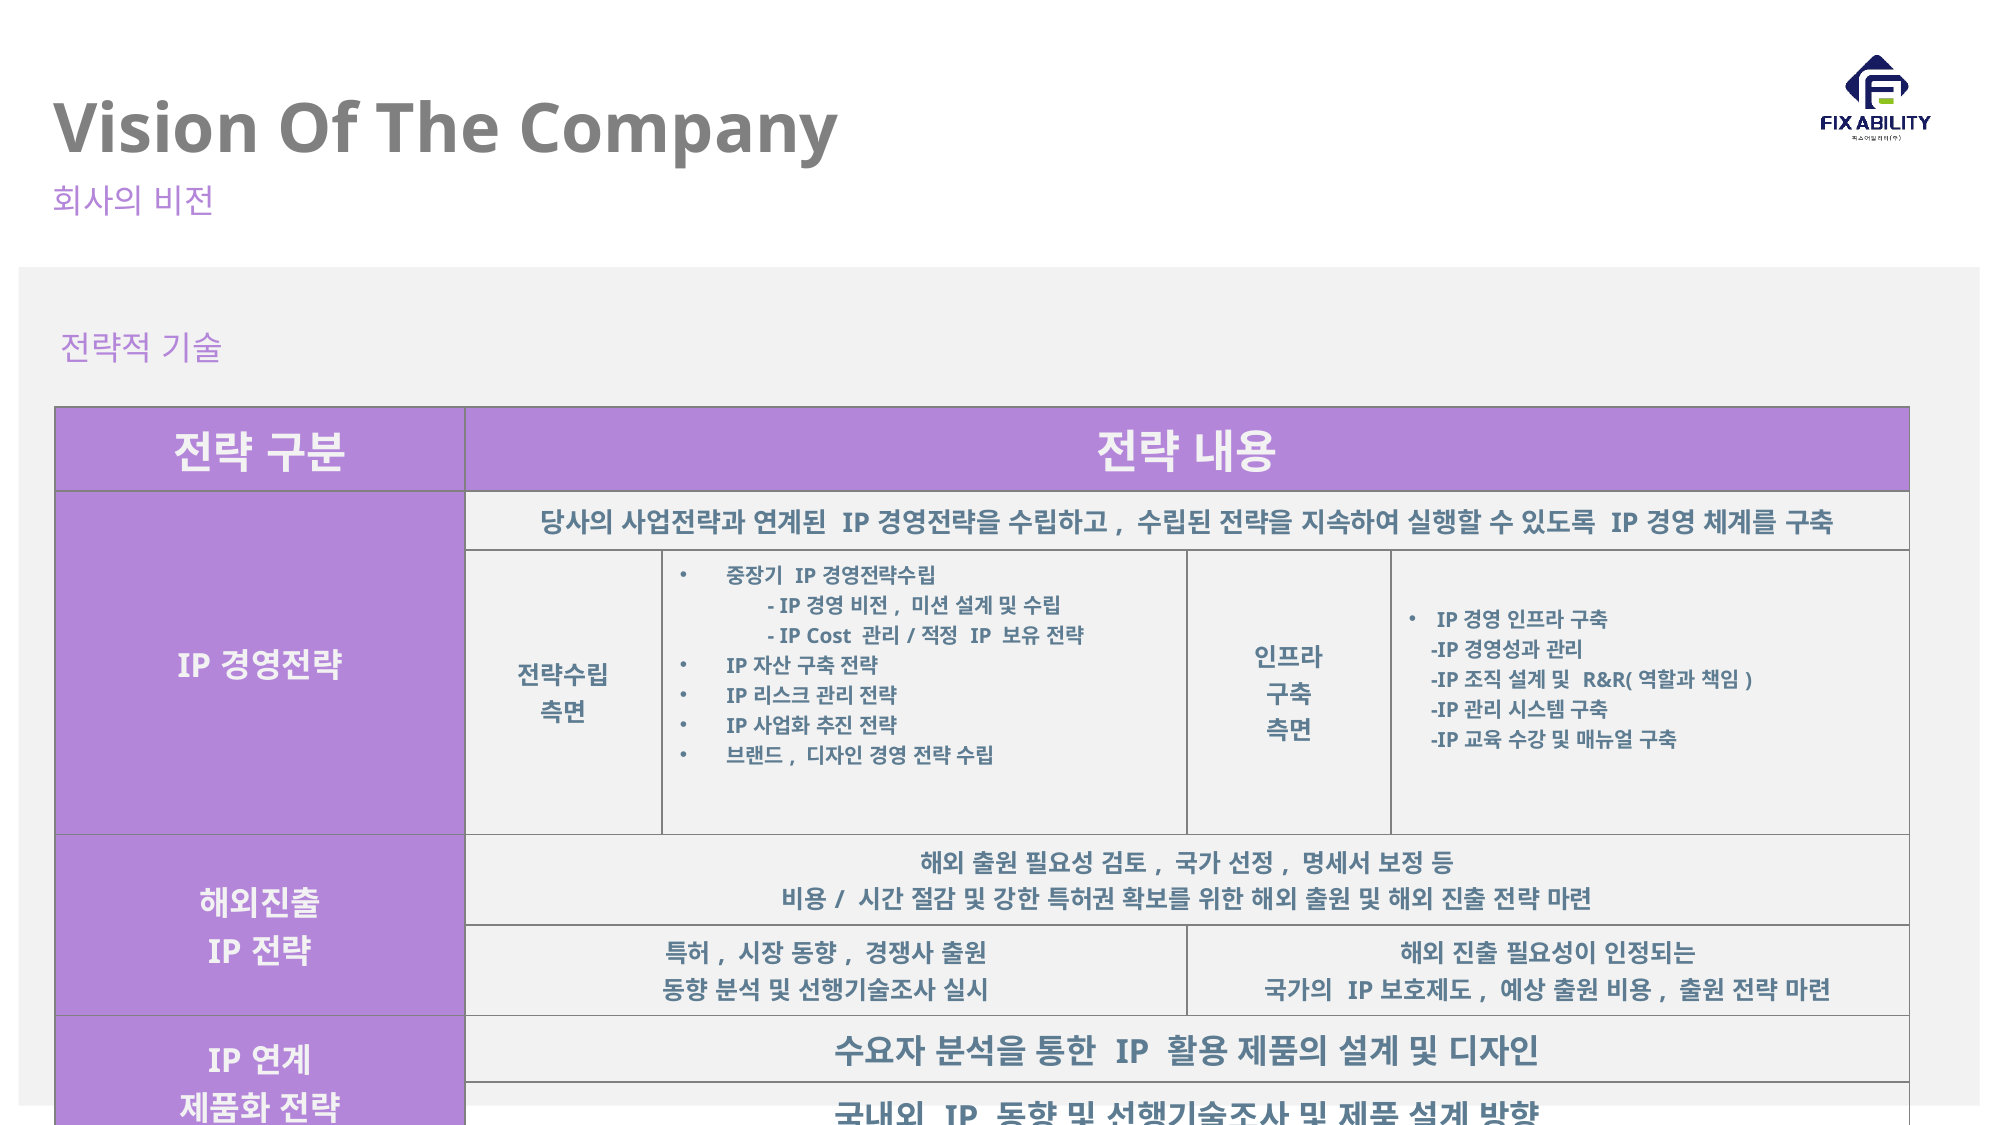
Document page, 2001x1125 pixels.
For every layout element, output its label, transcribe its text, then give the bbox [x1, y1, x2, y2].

table_cell 중장기 IP경영전략수립 - IP경영 비전, 미션 설계 및 수립 - IP Cost 관리/적정 IP 보유 전략 IP자산 구축 전략 IP리스크 관리 전략 IP사업화 추진 전략 브랜드, 디자인 경영 전략 수립 [663, 551, 1186, 834]
text_box 전략적 기술 [45, 319, 748, 382]
table_header 전략 내용 [466, 408, 1909, 490]
table_cell 당사의 사업전략과 연계된 IP경영전략을 수립하고, 수립된 전략을 지속하여 실행할 수 있도록 IP경영 체계를 구축 [466, 492, 1909, 549]
table_cell IP연계 제품화 전략 [56, 1016, 464, 1125]
table_cell 해외 출원 필요성 검토, 국가 선정, 명세서 보정 등 비용/ 시간 절감 및 강한 특허권 확보를 위한 해외 출원 및 해외 진출 전략 마련 [466, 835, 1909, 924]
table_cell 특허, 시장 동향, 경쟁사 출원 동향 분석 및 선행기술조사 실시 [466, 926, 1186, 1015]
table_cell IP경영전략 [56, 492, 464, 834]
text_box 회사의 비전 [37, 172, 740, 235]
table_cell 수요자 분석을 통한 IP 활용 제품의 설계 및 디자인 [466, 1016, 1909, 1081]
table_cell 해외진출 IP전략 [56, 835, 464, 1015]
table_header 전략 구분 [56, 408, 464, 490]
table_cell IP경영 인프라 구축 -IP경영성과 관리 -IP조직 설계 및 R&R(역할과 책임) -IP관리 시스템 구축 -IP교육 수강 및 매뉴얼 구축 [1392, 551, 1909, 834]
picture [1821, 54, 1931, 141]
table_cell 국내외 IP 동향 및 선행기술조사 및 제품 설계 방향 [466, 1083, 1909, 1125]
text_box [17, 265, 1982, 1108]
text_box Vision Of The Company [38, 50, 977, 201]
table_cell 전략수립 측면 [466, 551, 661, 834]
table_cell 해외 진출 필요성이 인정되는 국가의 IP보호제도, 예상 출원 비용, 출원 전략 마련 [1188, 926, 1909, 1015]
table_cell 인프라 구축 측면 [1188, 551, 1390, 834]
